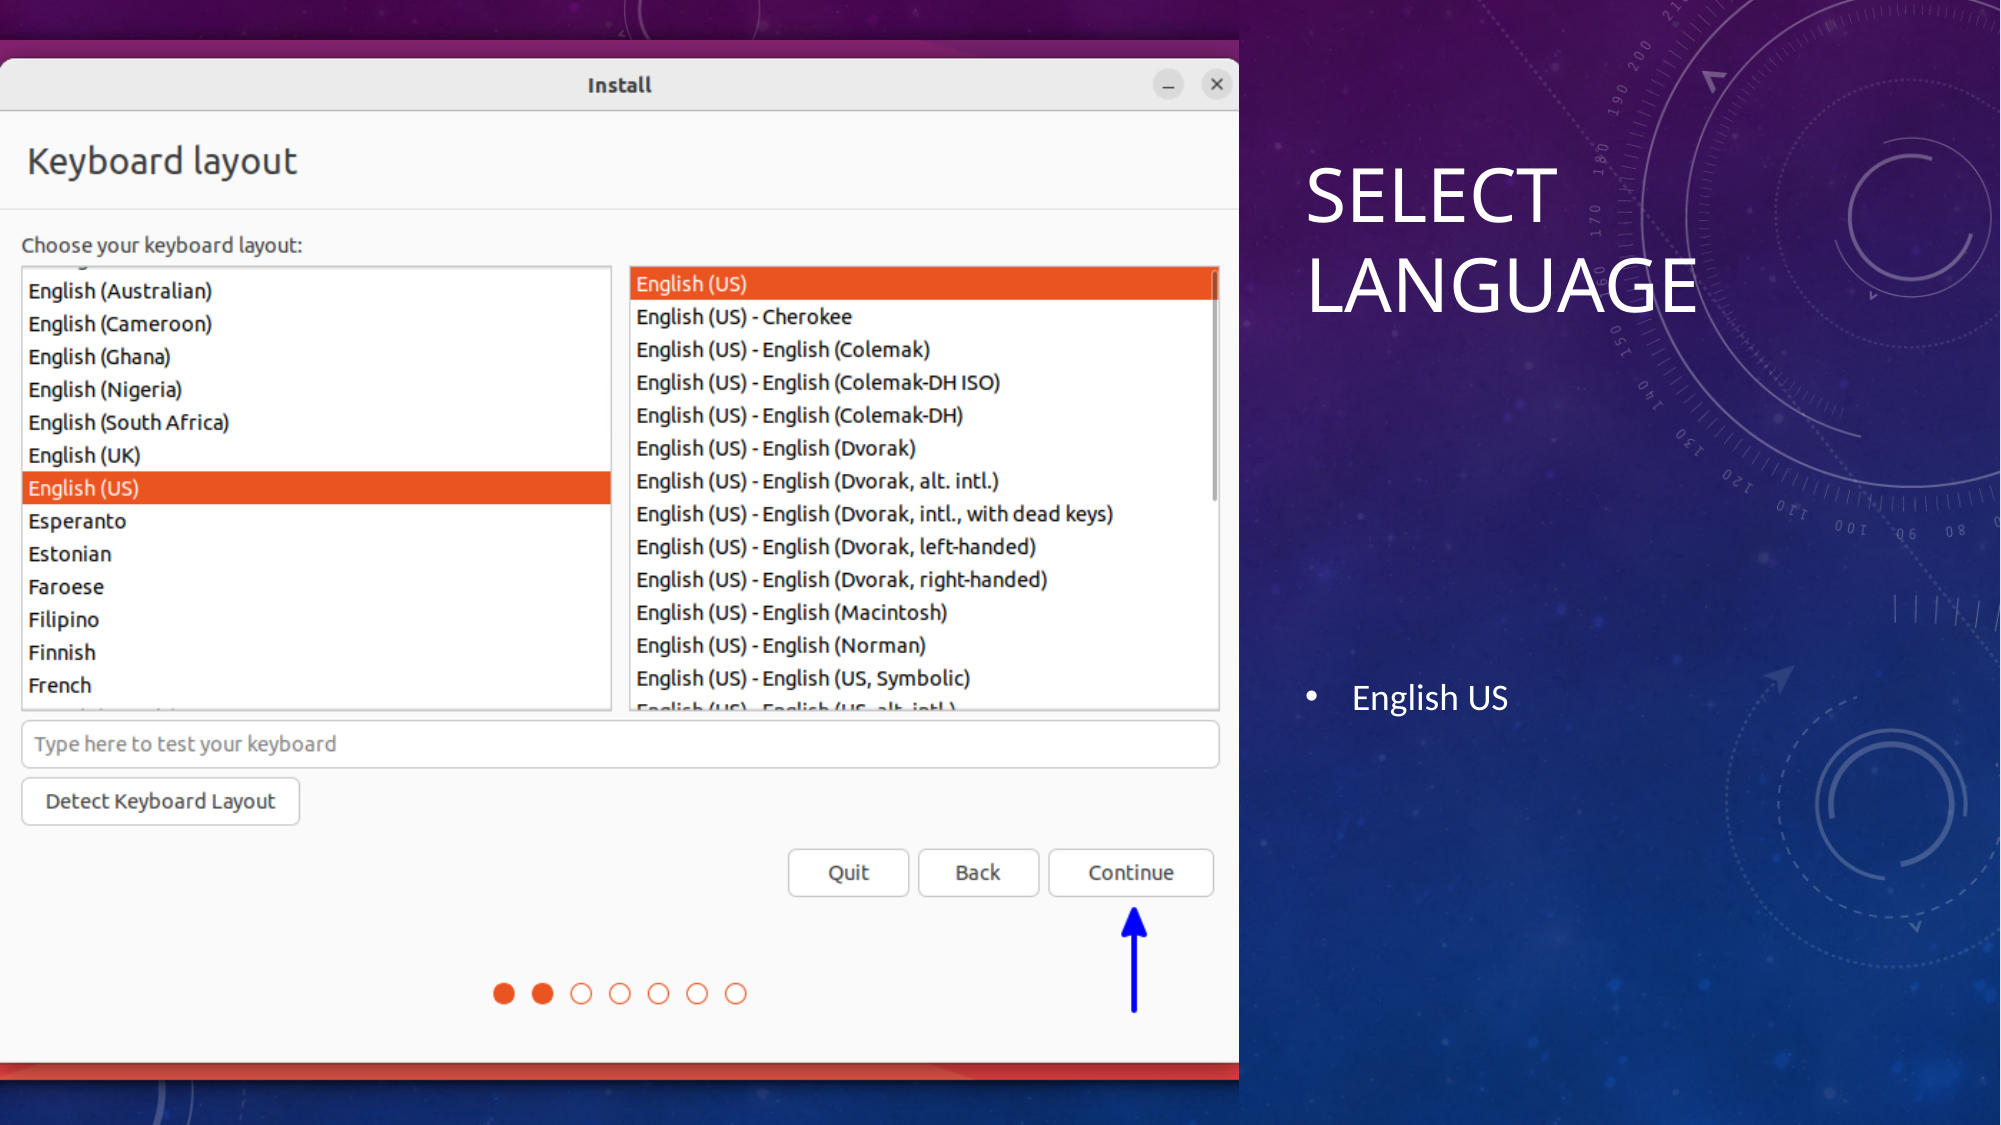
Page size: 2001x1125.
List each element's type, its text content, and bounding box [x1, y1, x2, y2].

list English US [1290, 369, 1899, 1021]
title Select language [1290, 105, 1899, 369]
picture [0, 0, 2001, 1125]
